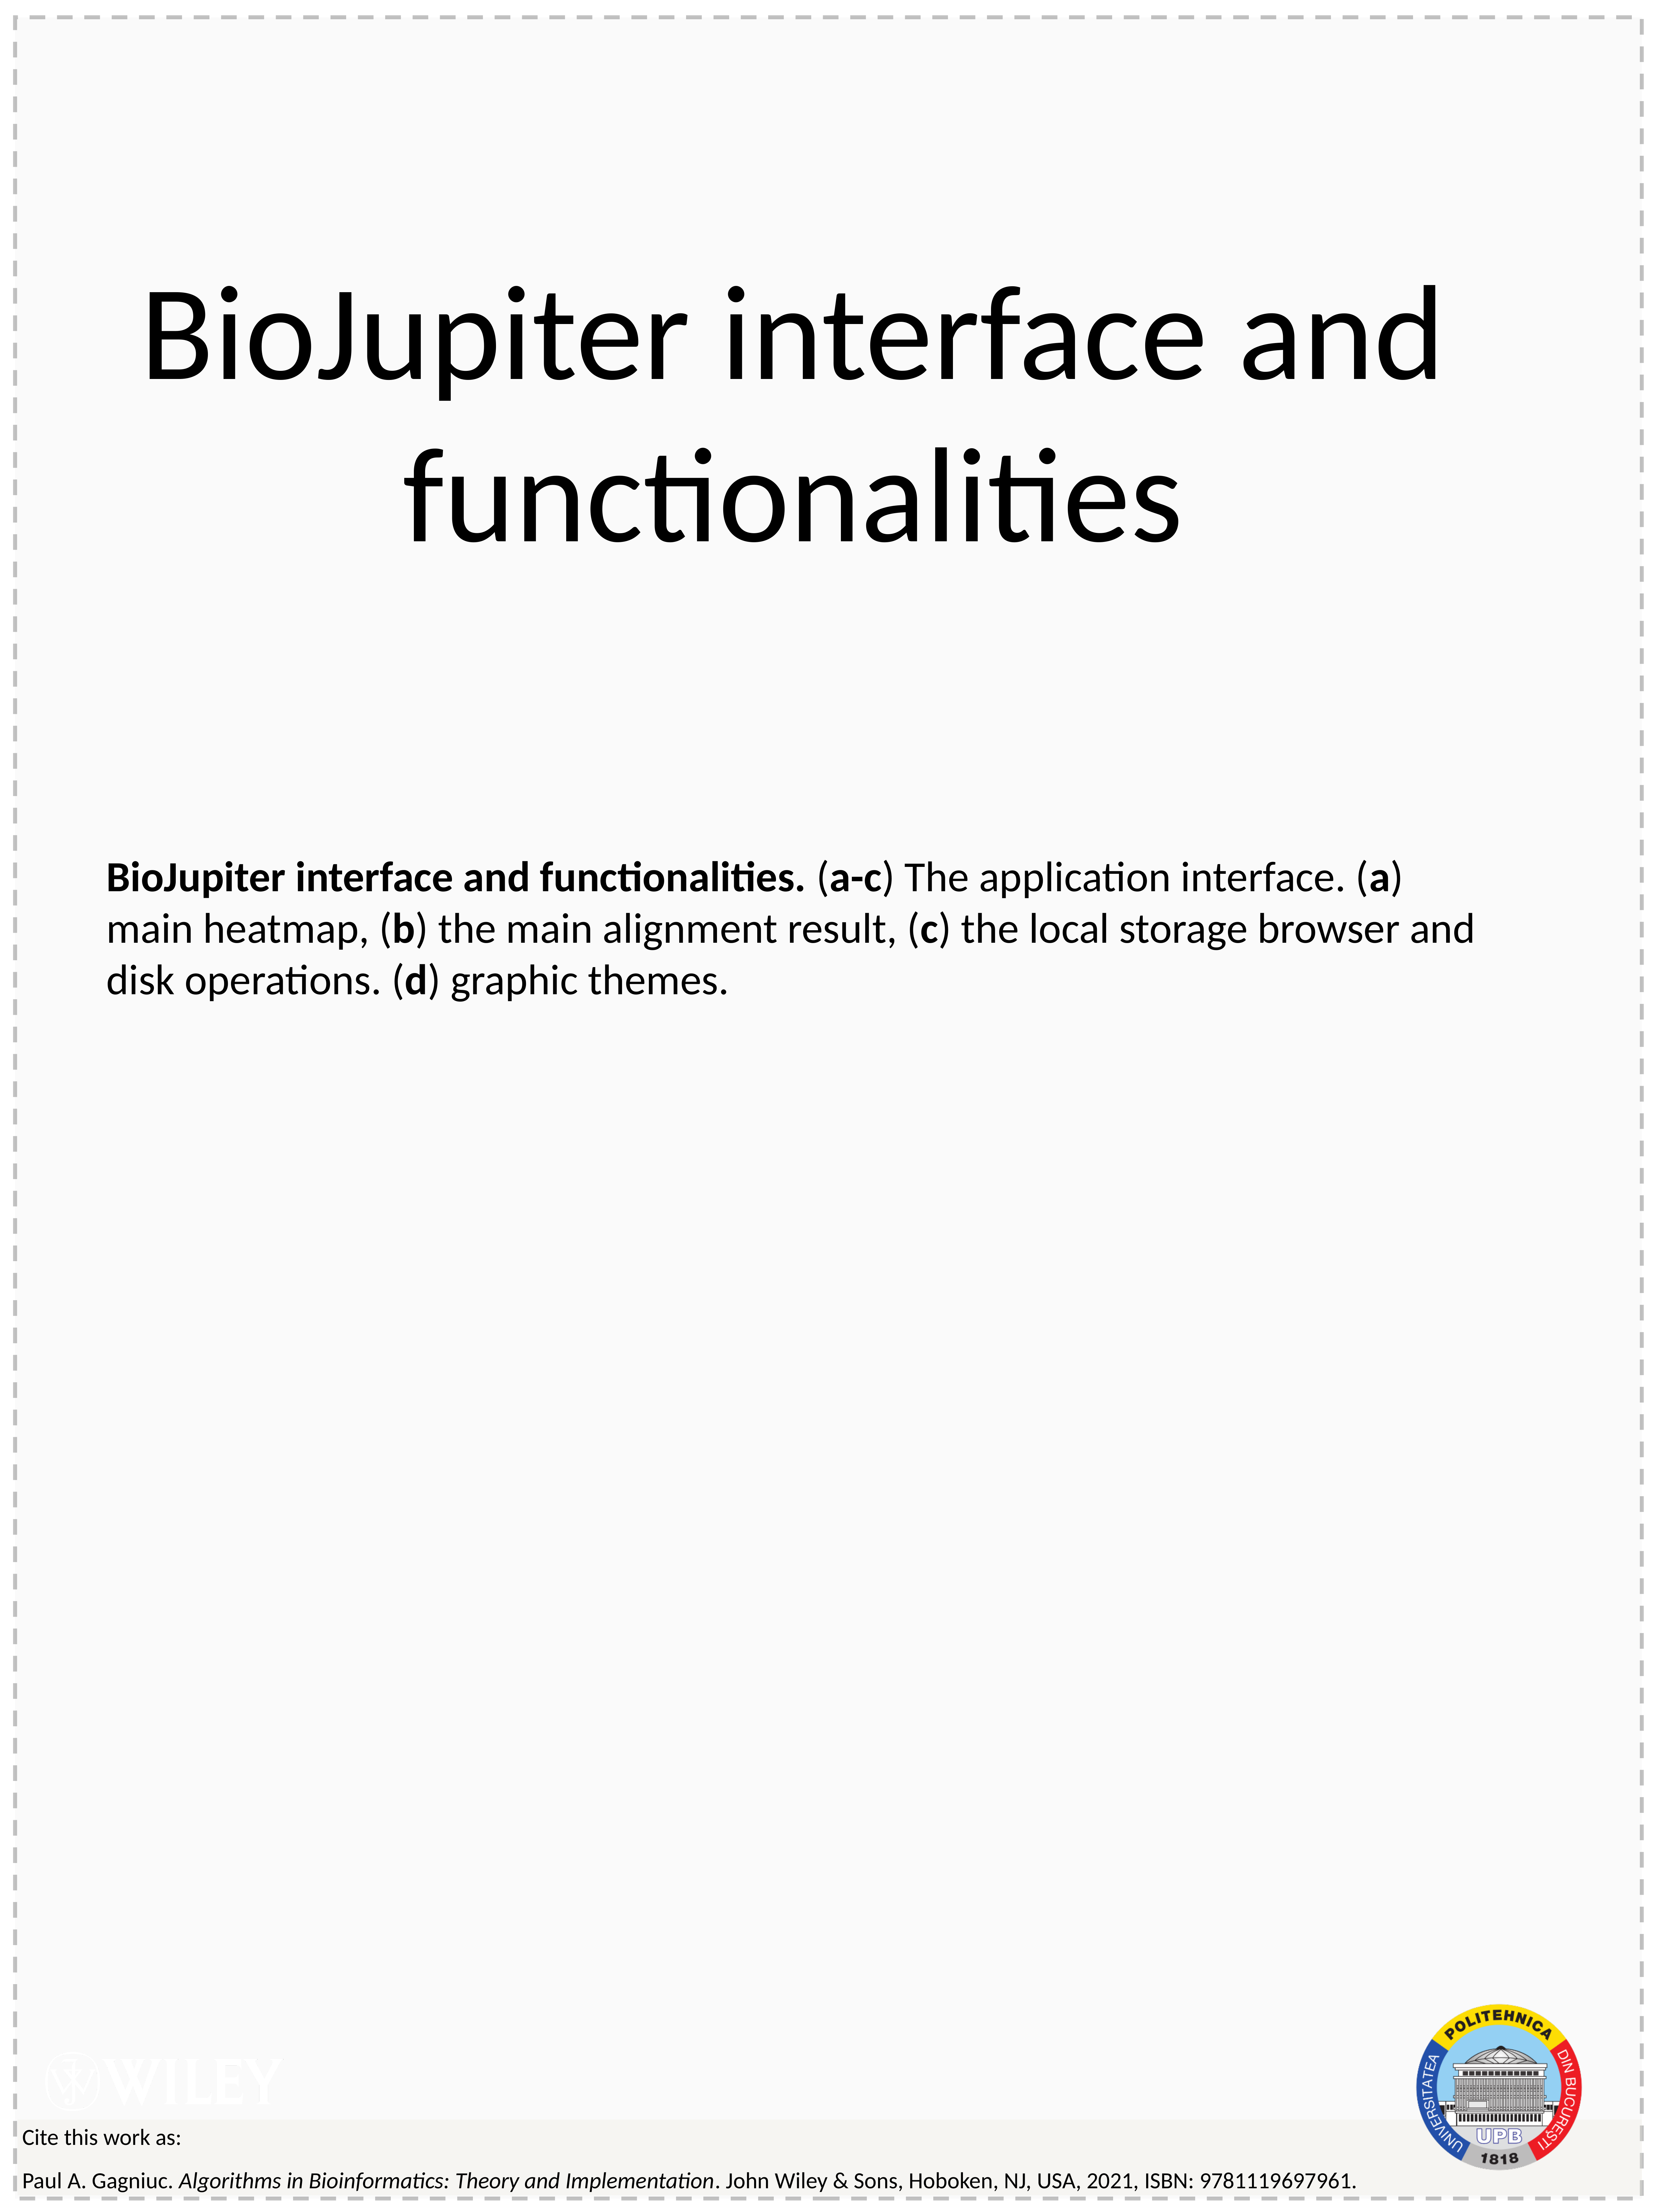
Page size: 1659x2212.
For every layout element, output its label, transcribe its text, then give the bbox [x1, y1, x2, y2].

picture [1415, 2003, 1583, 2171]
picture [45, 2051, 283, 2111]
text_box Cite this work as: Paul A. Gagniuc. Algorithms in Bioinformatics: Theory and Implementation. John Wiley & Sons, Hoboken, NJ, USA, 2021, ISBN: 9781119697961. [17, 2119, 1642, 2195]
title BioJupiter interface and functionalities [112, 68, 1475, 745]
text_box [15, 17, 1642, 2199]
text_box BioJupiter interface and functionalities. (a-c) The application interface. (a) main heatmap, (b) the main alignment result, (c) the local storage browser and disk operations. (d) graphic themes. [101, 846, 1499, 1005]
